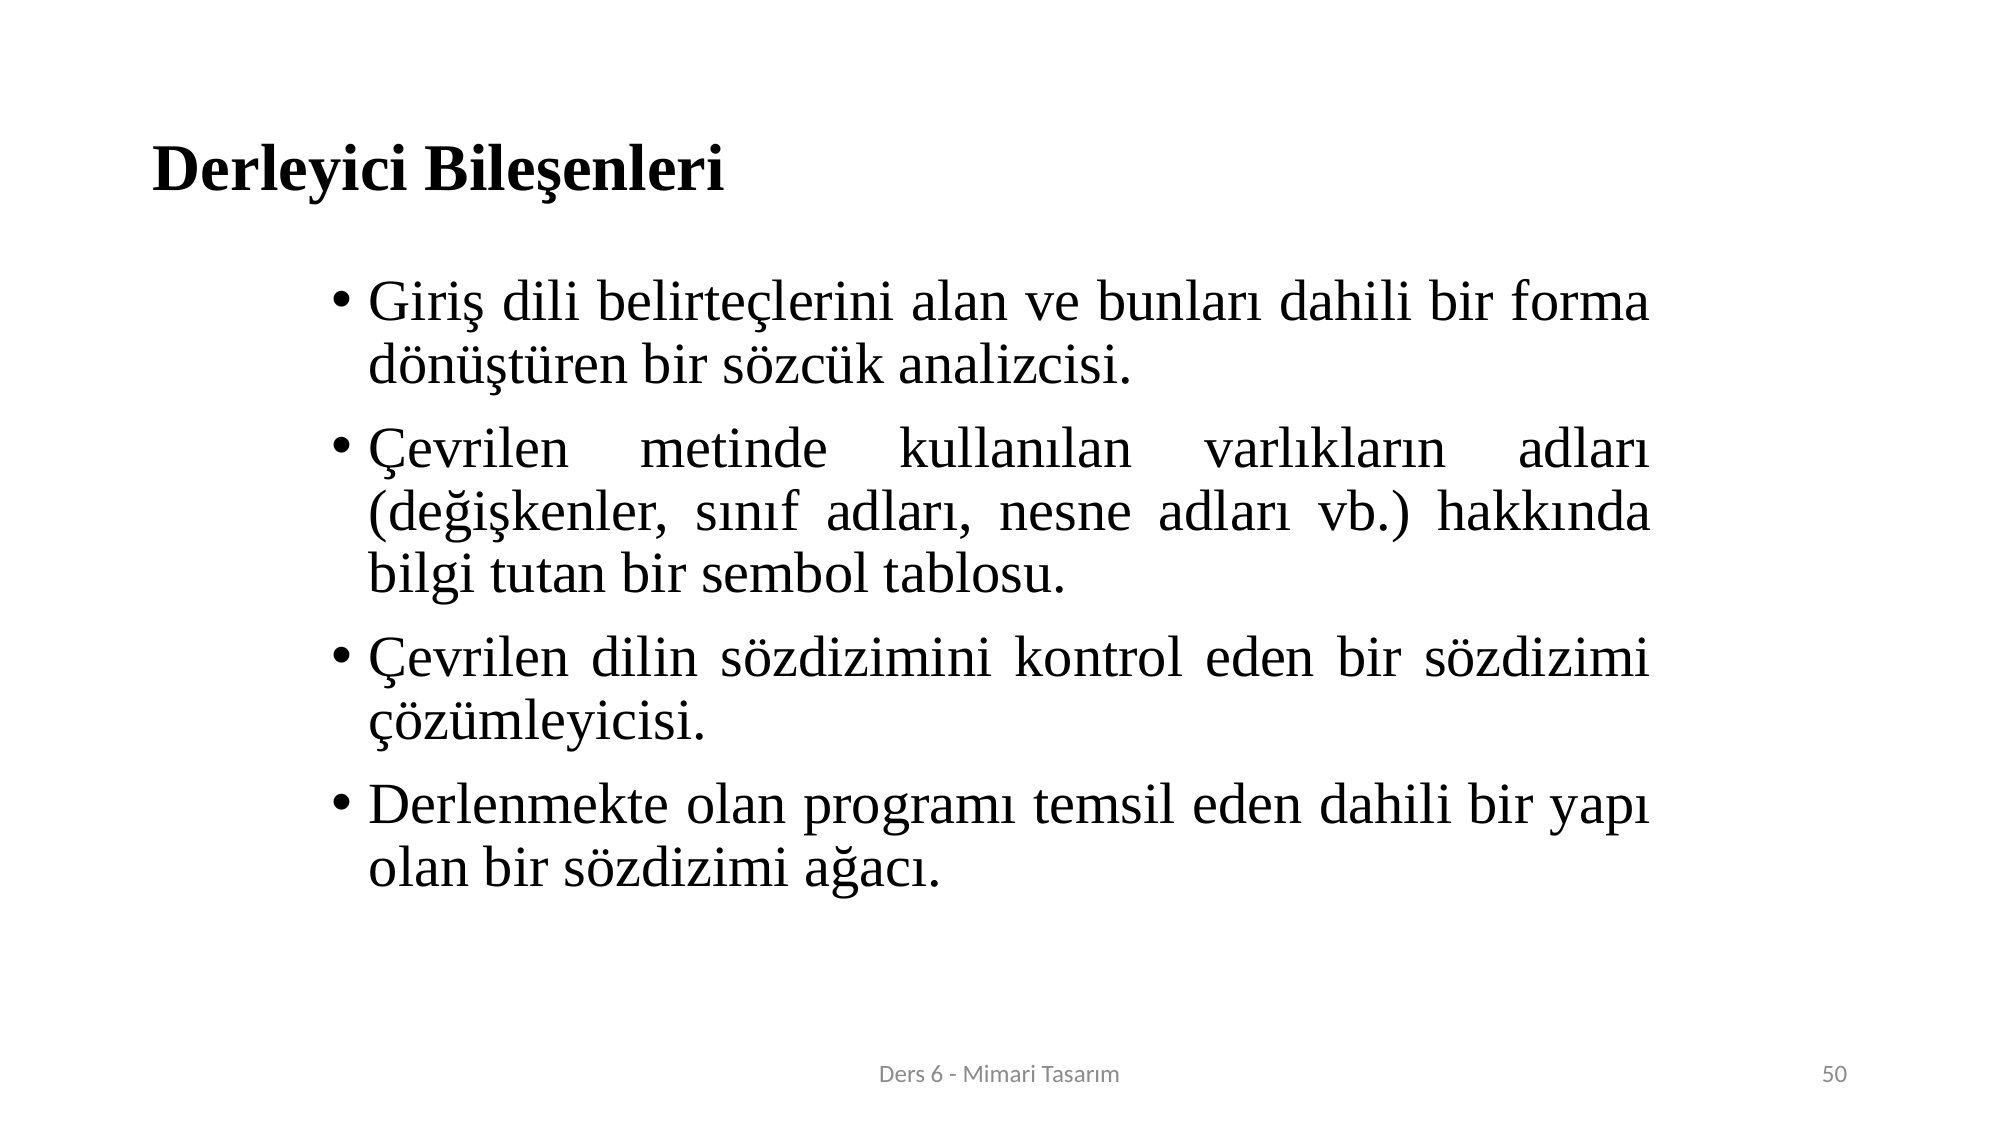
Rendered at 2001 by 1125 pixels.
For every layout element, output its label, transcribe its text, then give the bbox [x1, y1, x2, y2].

slide_number 50 [1412, 1042, 1863, 1103]
title Derleyici Bileşenleri [137, 59, 1863, 278]
list Giriş dili belirteçlerini alan ve bunları dahili bir forma dönüştüren bir sözcük analizcisi. Çevrilen metinde kullanılan varlıkların adları (değişkenler, sınıf adları, nesne adları vb.) hakkında bilgi tutan bir sembol tablosu. Çevrilen dilin sözdizimini kontrol eden bir sözdizimi çözümleyicisi. Derlenmekte olan programı temsil eden dahili bir yapı olan bir sözdizimi ağacı. [316, 262, 1667, 1005]
footer Ders 6 - Mimari Tasarım [662, 1042, 1338, 1103]
